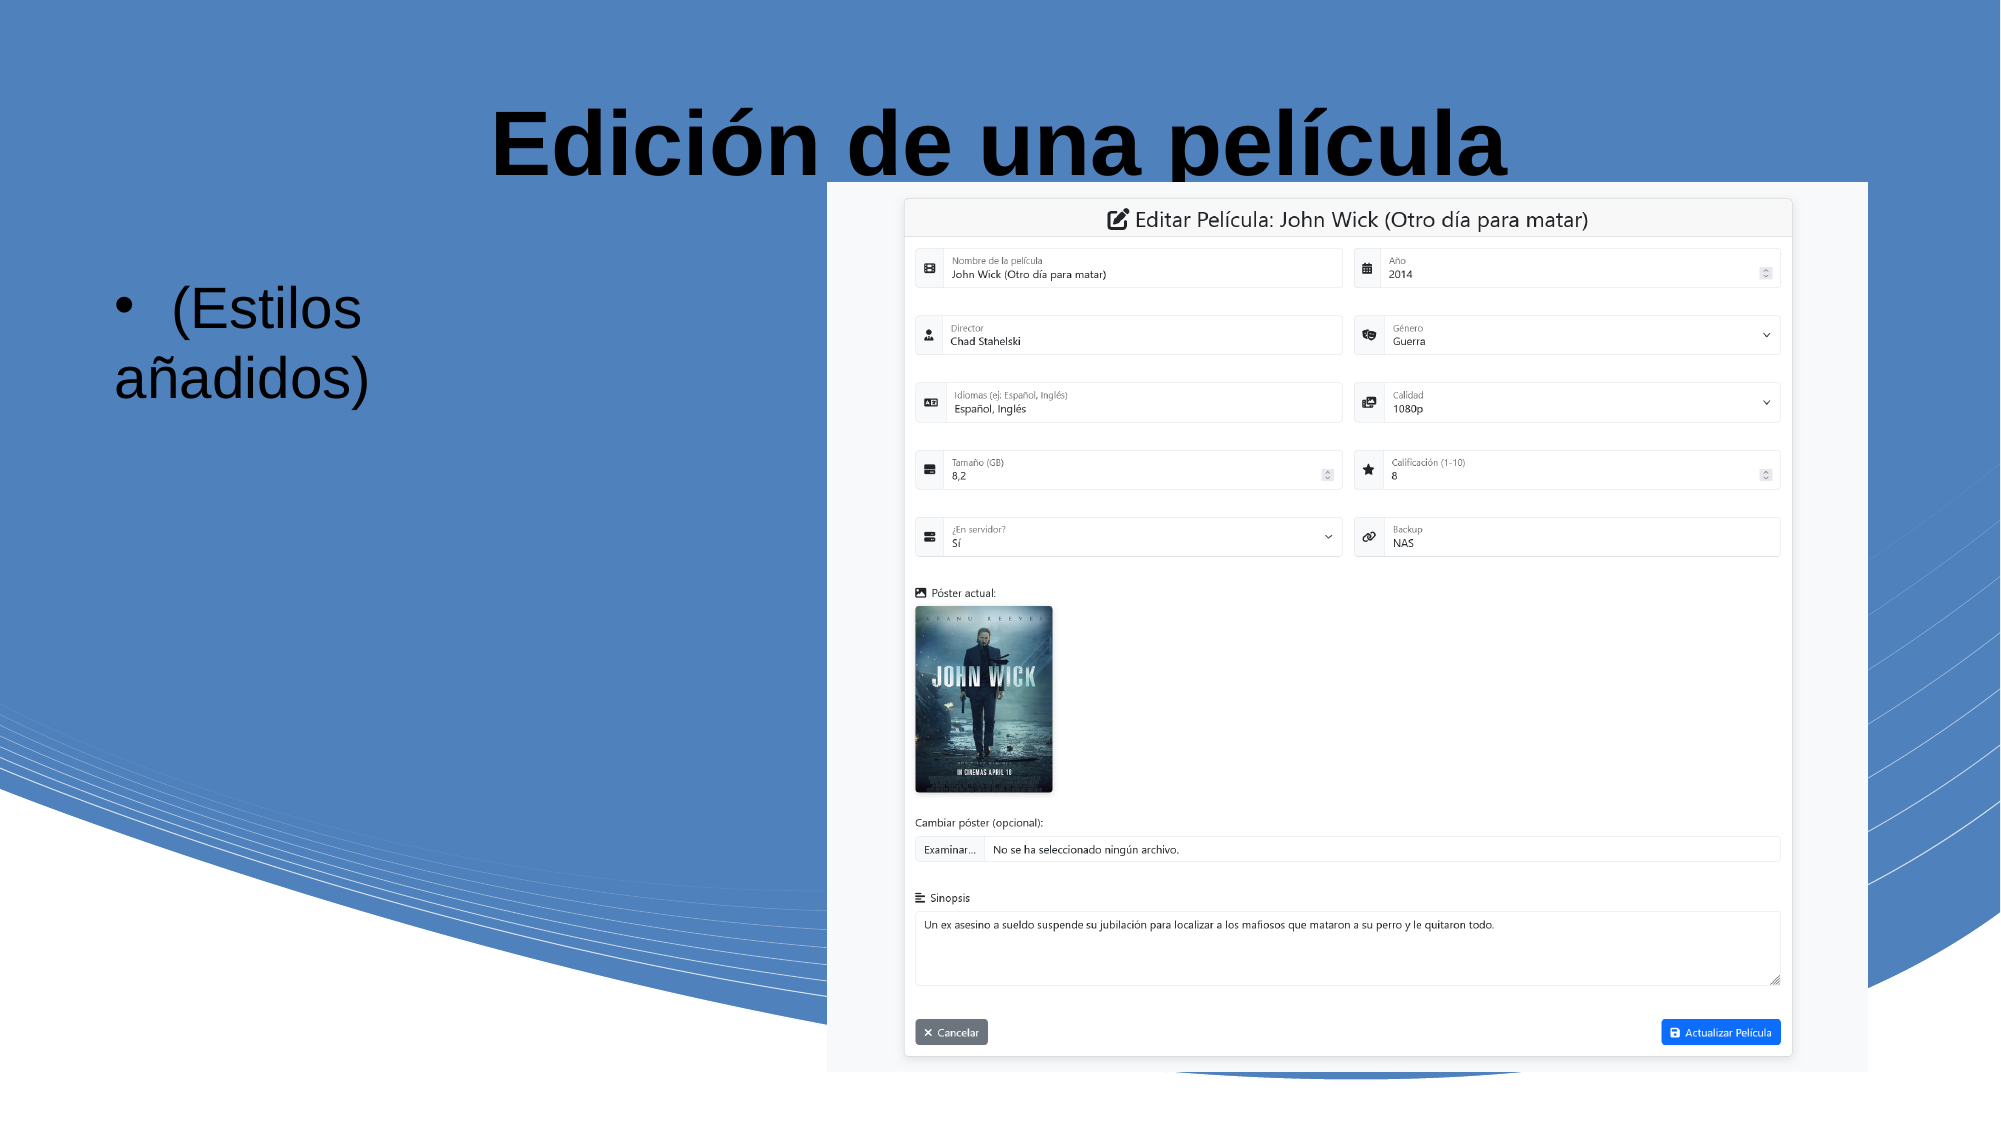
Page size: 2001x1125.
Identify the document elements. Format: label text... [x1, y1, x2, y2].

picture [827, 182, 1868, 1072]
title Edición de una película [99, 45, 1900, 233]
list (Estilos añadidos) [99, 262, 822, 1005]
